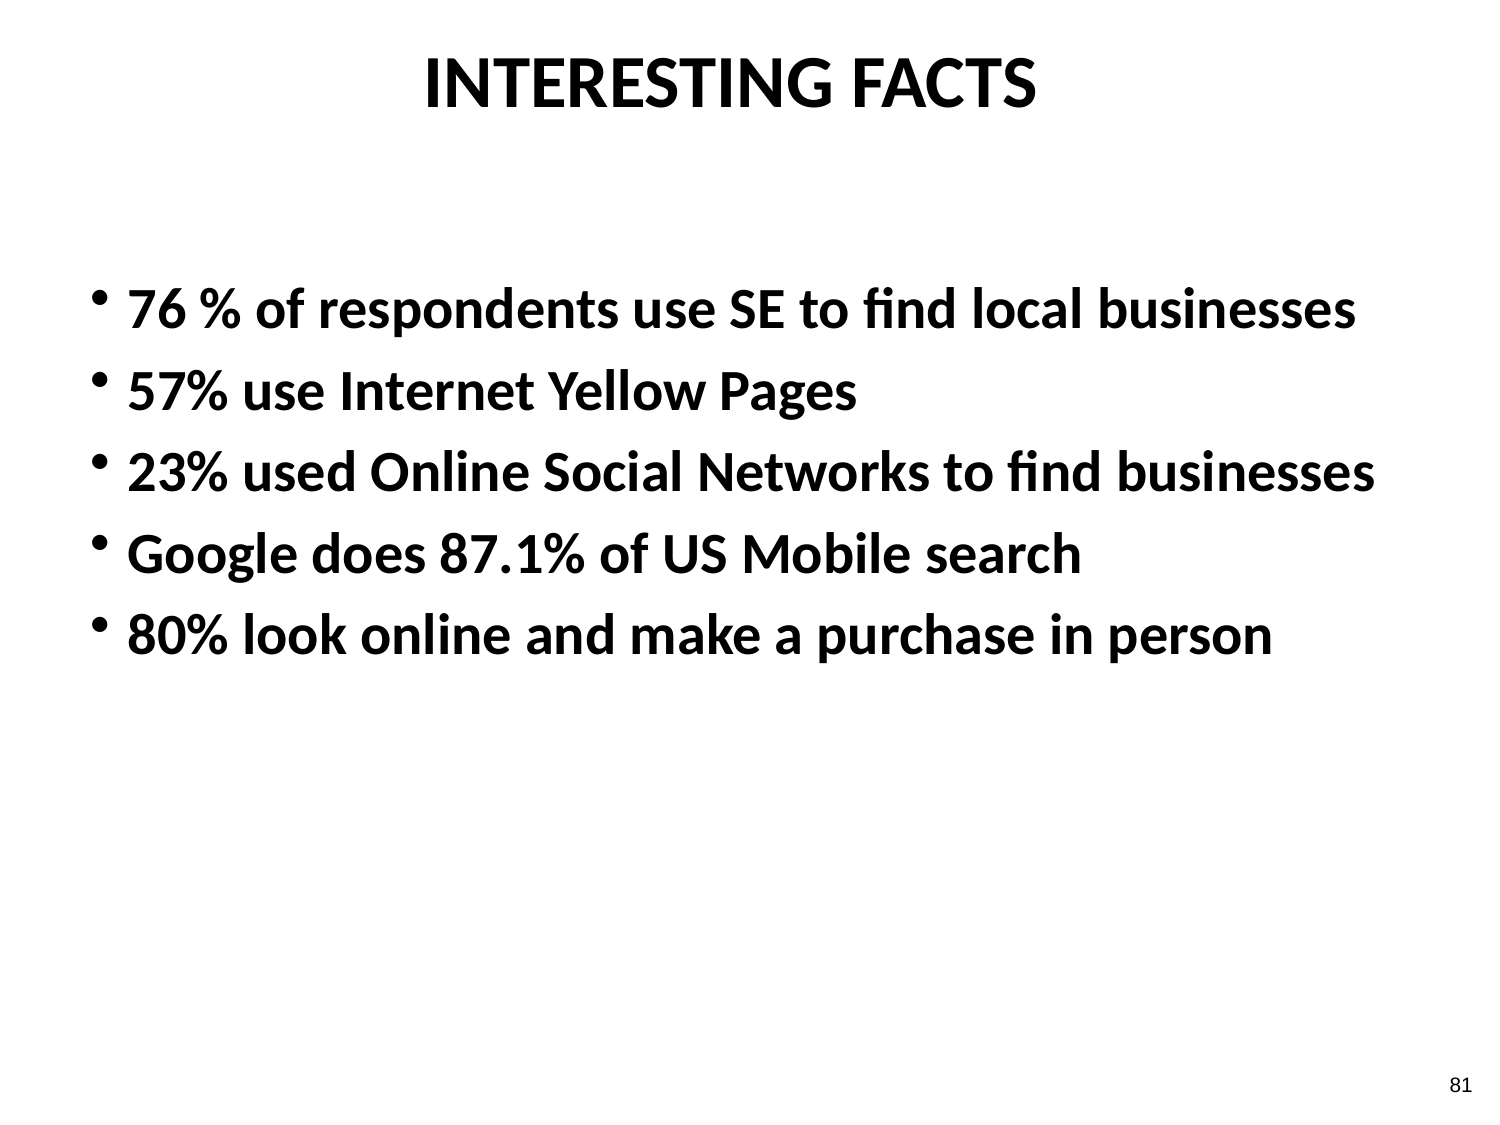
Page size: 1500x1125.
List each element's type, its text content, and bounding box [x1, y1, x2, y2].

title Interesting facts [30, 24, 1432, 192]
slide_number 81 [1137, 1063, 1488, 1122]
list 76 % of respondents use SE to find local businesses 57% use Internet Yellow Pages 23% used Online Social Networks to find businesses Google does 87.1% of US Mobile search 80% look online and make a purchase in person [74, 262, 1426, 1006]
